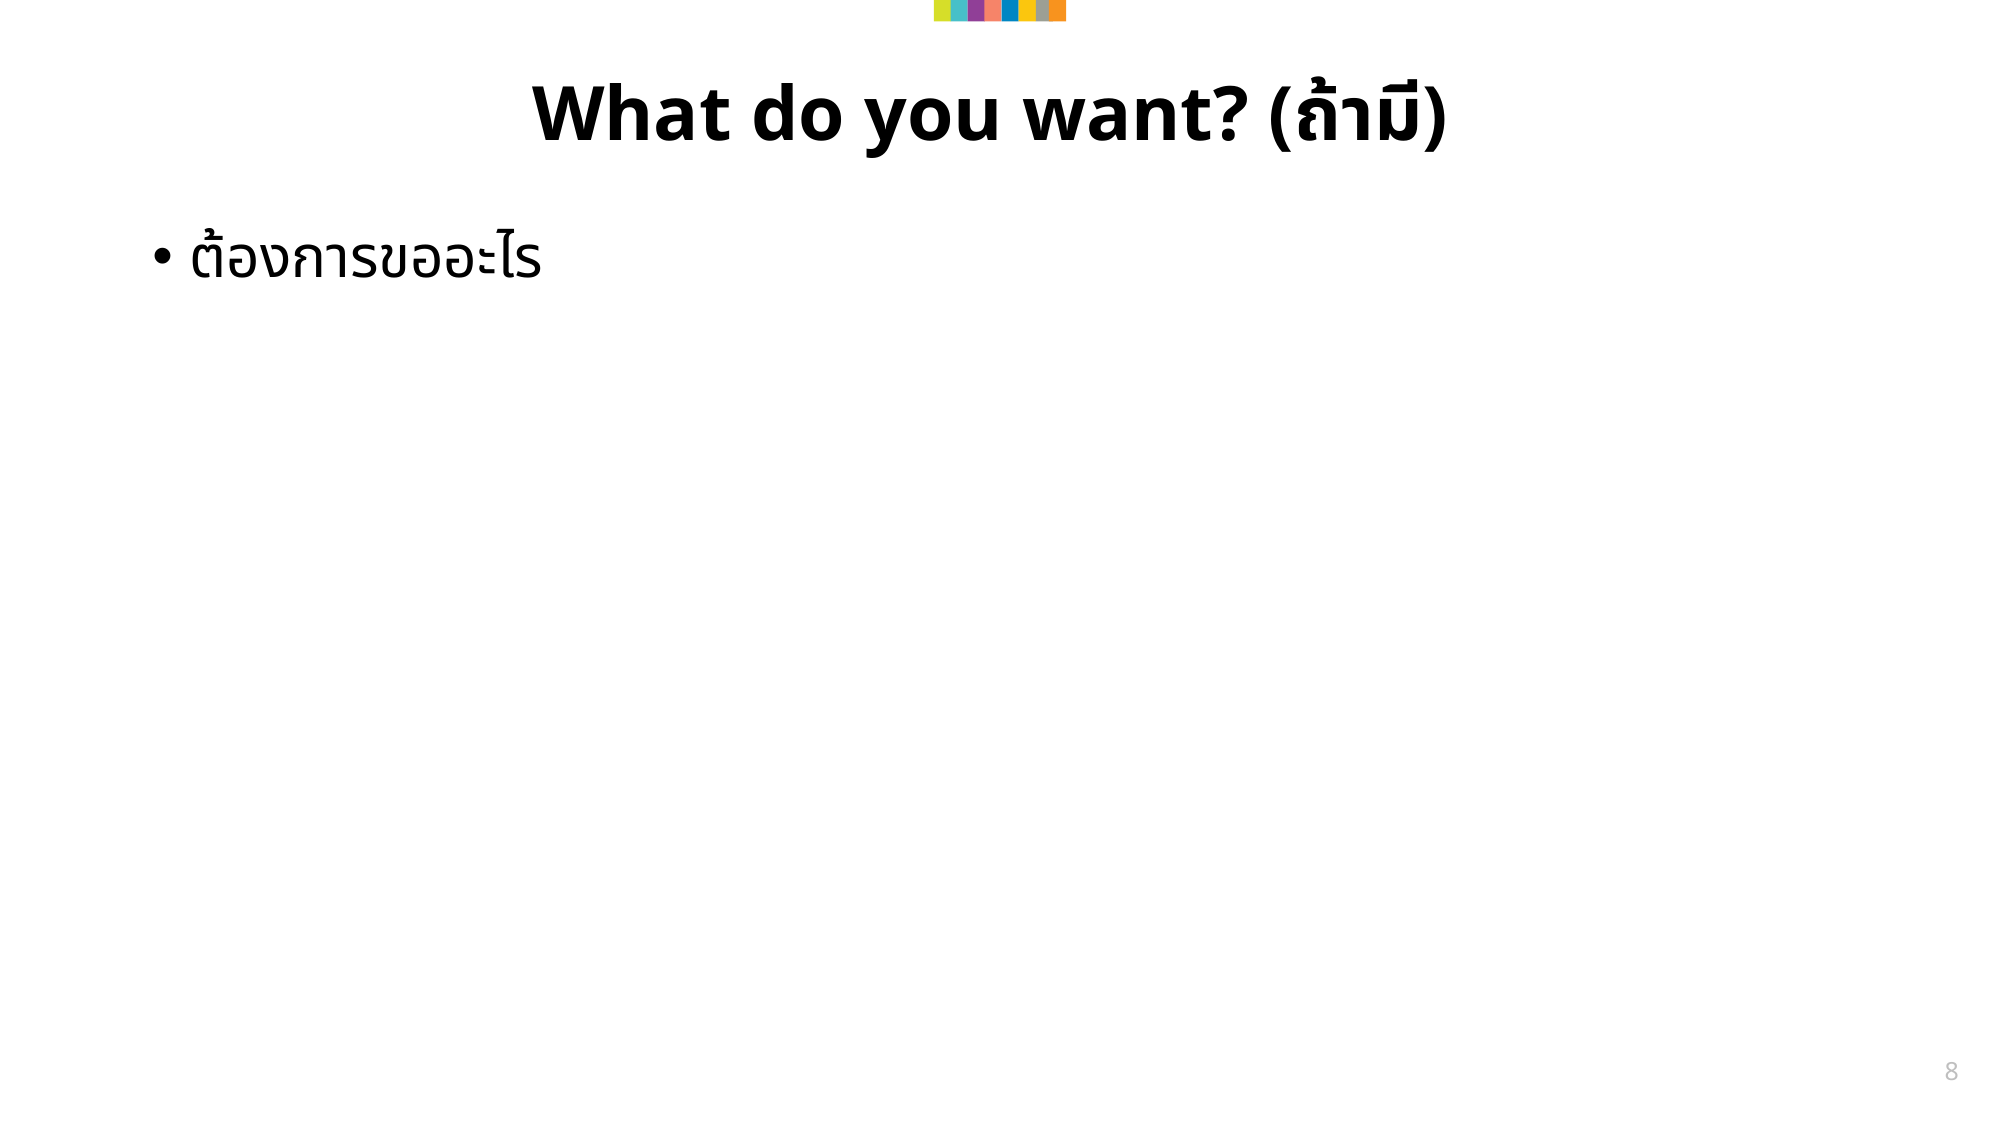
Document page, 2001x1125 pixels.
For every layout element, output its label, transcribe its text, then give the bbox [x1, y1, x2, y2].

slide_number 8 [1523, 1042, 1974, 1103]
title What do you want? (ถ้ามี) [137, 59, 1863, 172]
list ต้องการขออะไร [137, 219, 1863, 1014]
